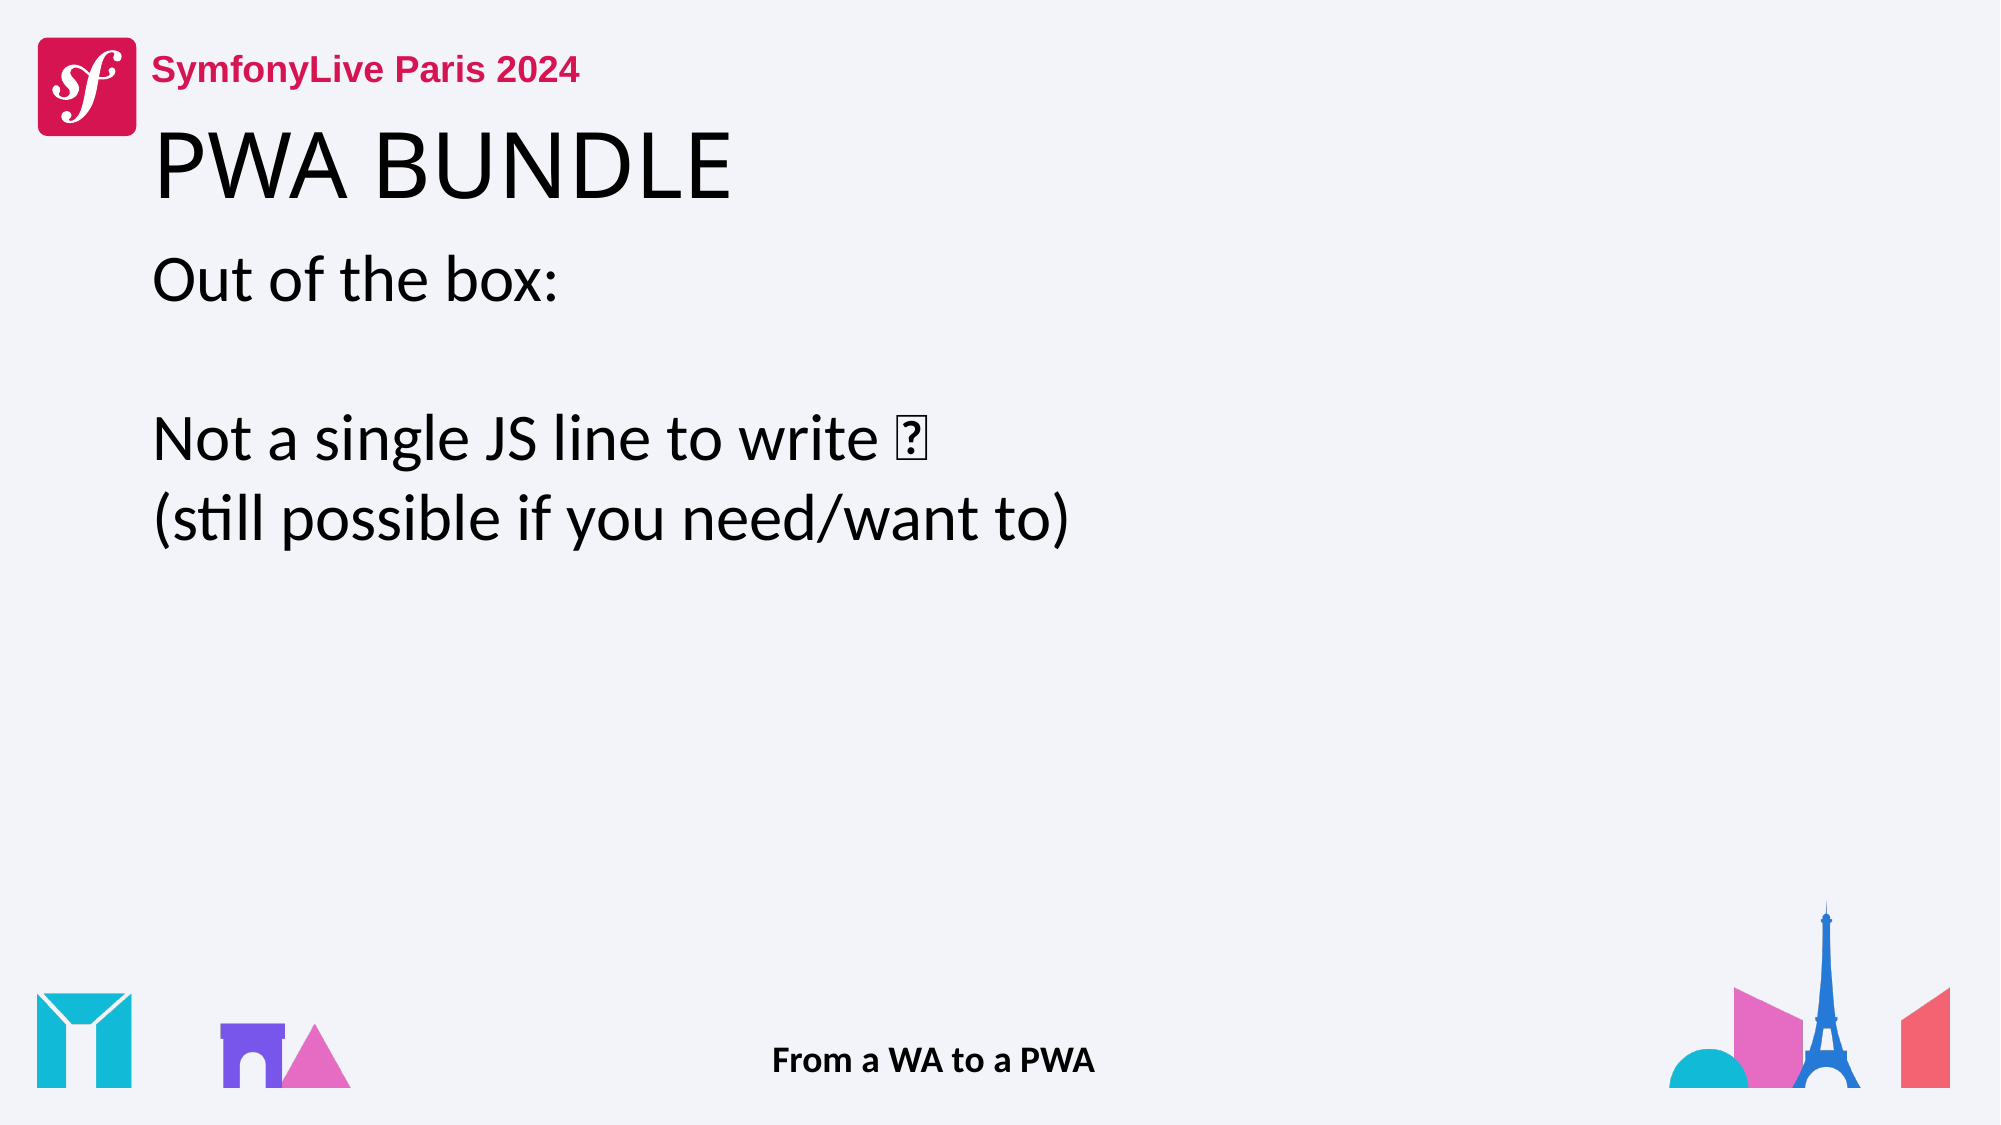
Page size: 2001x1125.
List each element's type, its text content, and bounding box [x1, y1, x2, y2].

text_box Out of the box: Not a single JS line to write 🤓 (still possible if you need/want to) [137, 226, 1853, 562]
title PWA BUNDLE [137, 59, 1720, 226]
picture [37, 899, 429, 1088]
picture [1558, 899, 1950, 1088]
